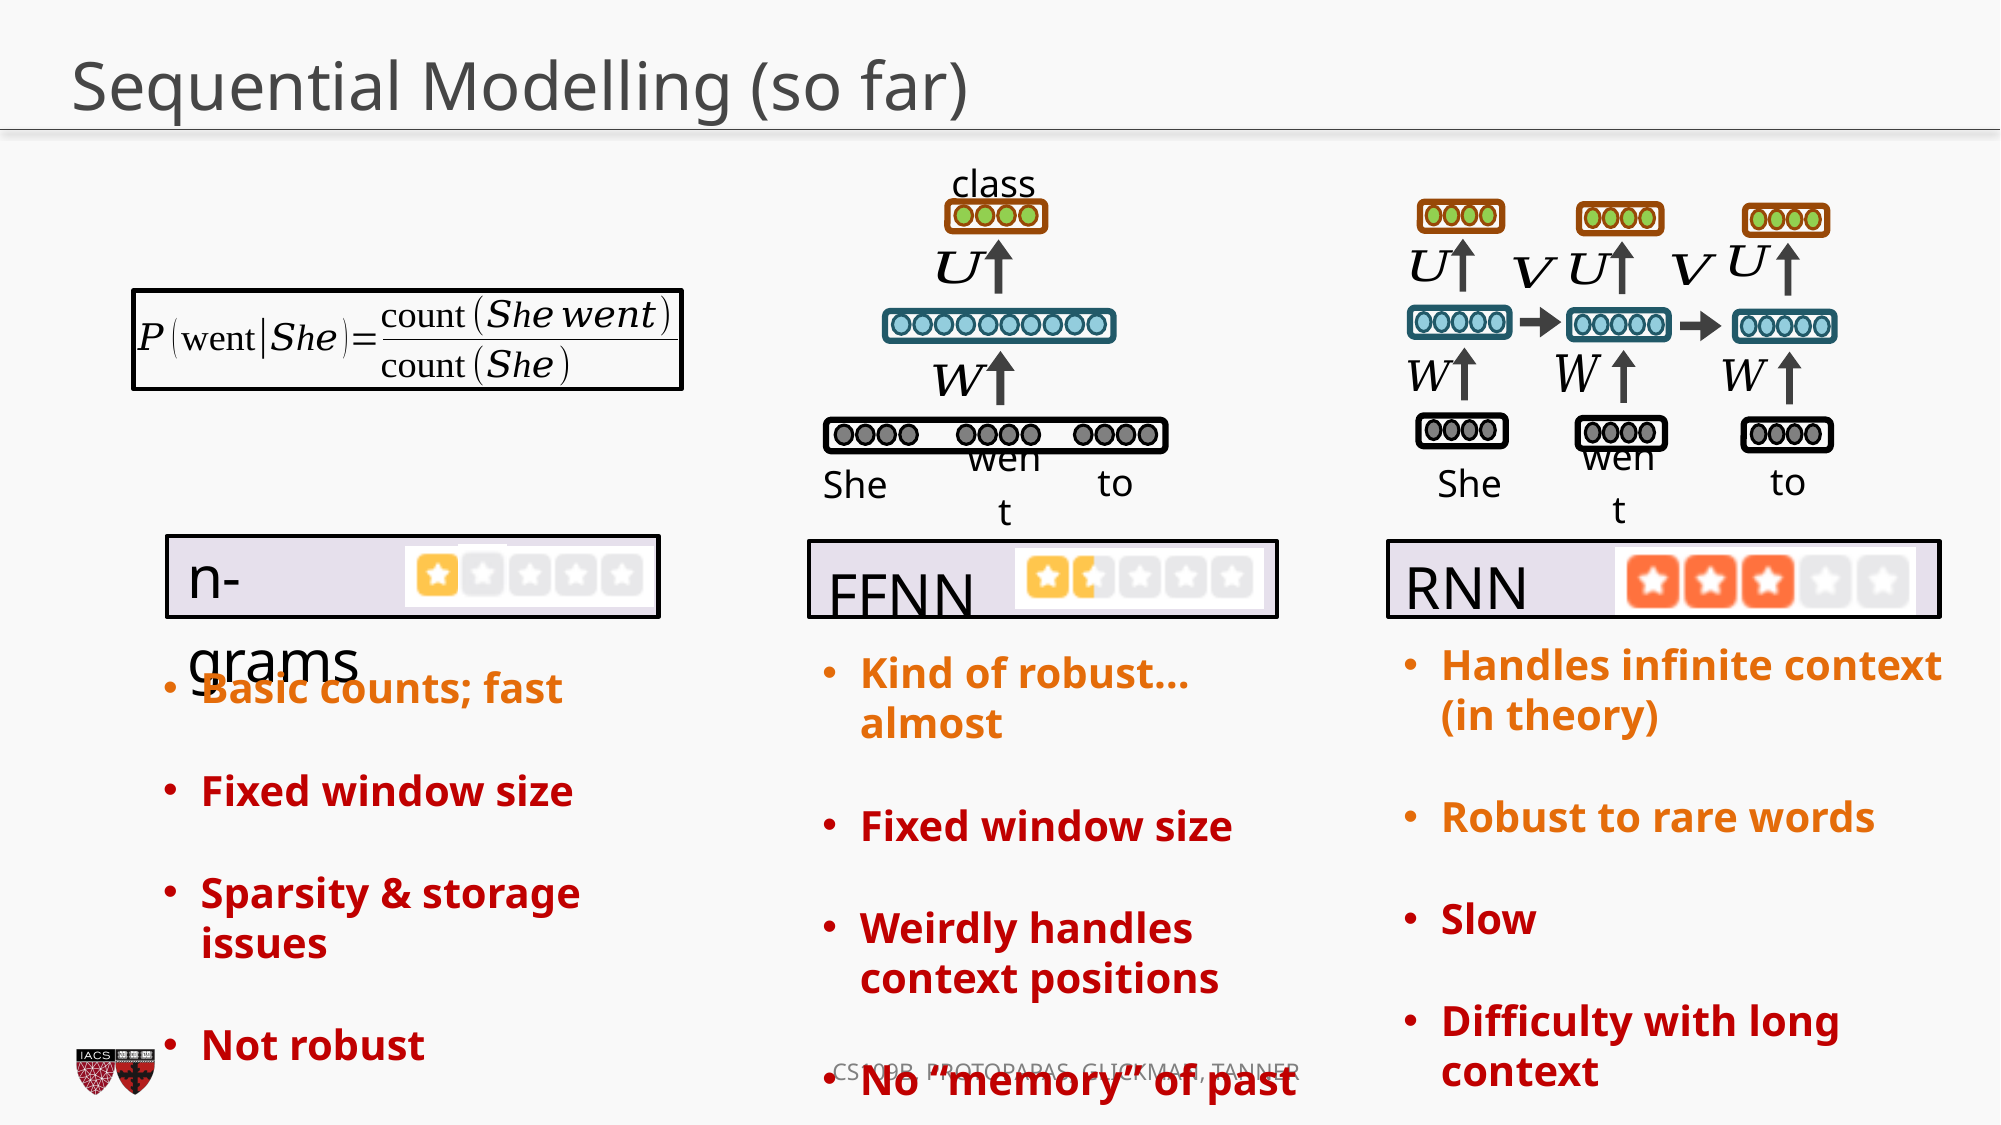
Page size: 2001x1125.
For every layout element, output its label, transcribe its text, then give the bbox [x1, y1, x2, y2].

picture [75, 1049, 155, 1095]
text_box [1198, 539, 1279, 619]
text_box Handles infinite context (in theory) Robust to rare words Slow Difficulty with long context [1388, 631, 1967, 1100]
text_box Basic counts; fast Fixed window size Sparsity & storage issues Not robust [148, 654, 683, 1050]
text_box went [1562, 460, 1676, 502]
text_box [419, 534, 661, 619]
text_box [1637, 539, 1942, 619]
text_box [1404, 126, 1853, 451]
text_box n-grams [172, 518, 419, 635]
picture [1015, 548, 1264, 610]
text_box Kind of robust… almost Fixed window size Weirdly handles context positions No “memory” of past [807, 639, 1342, 968]
text_box to [1747, 460, 1830, 504]
text_box FFNN [812, 536, 1198, 639]
picture [405, 543, 654, 607]
text_box She [1415, 460, 1525, 502]
picture [1615, 547, 1917, 615]
text_box [1386, 539, 1390, 619]
text_box RNN [1390, 530, 1637, 631]
text_box [165, 534, 172, 619]
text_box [800, 157, 1166, 504]
title Sequential Modelling (so far) [56, 36, 1117, 135]
text_box [807, 539, 812, 619]
